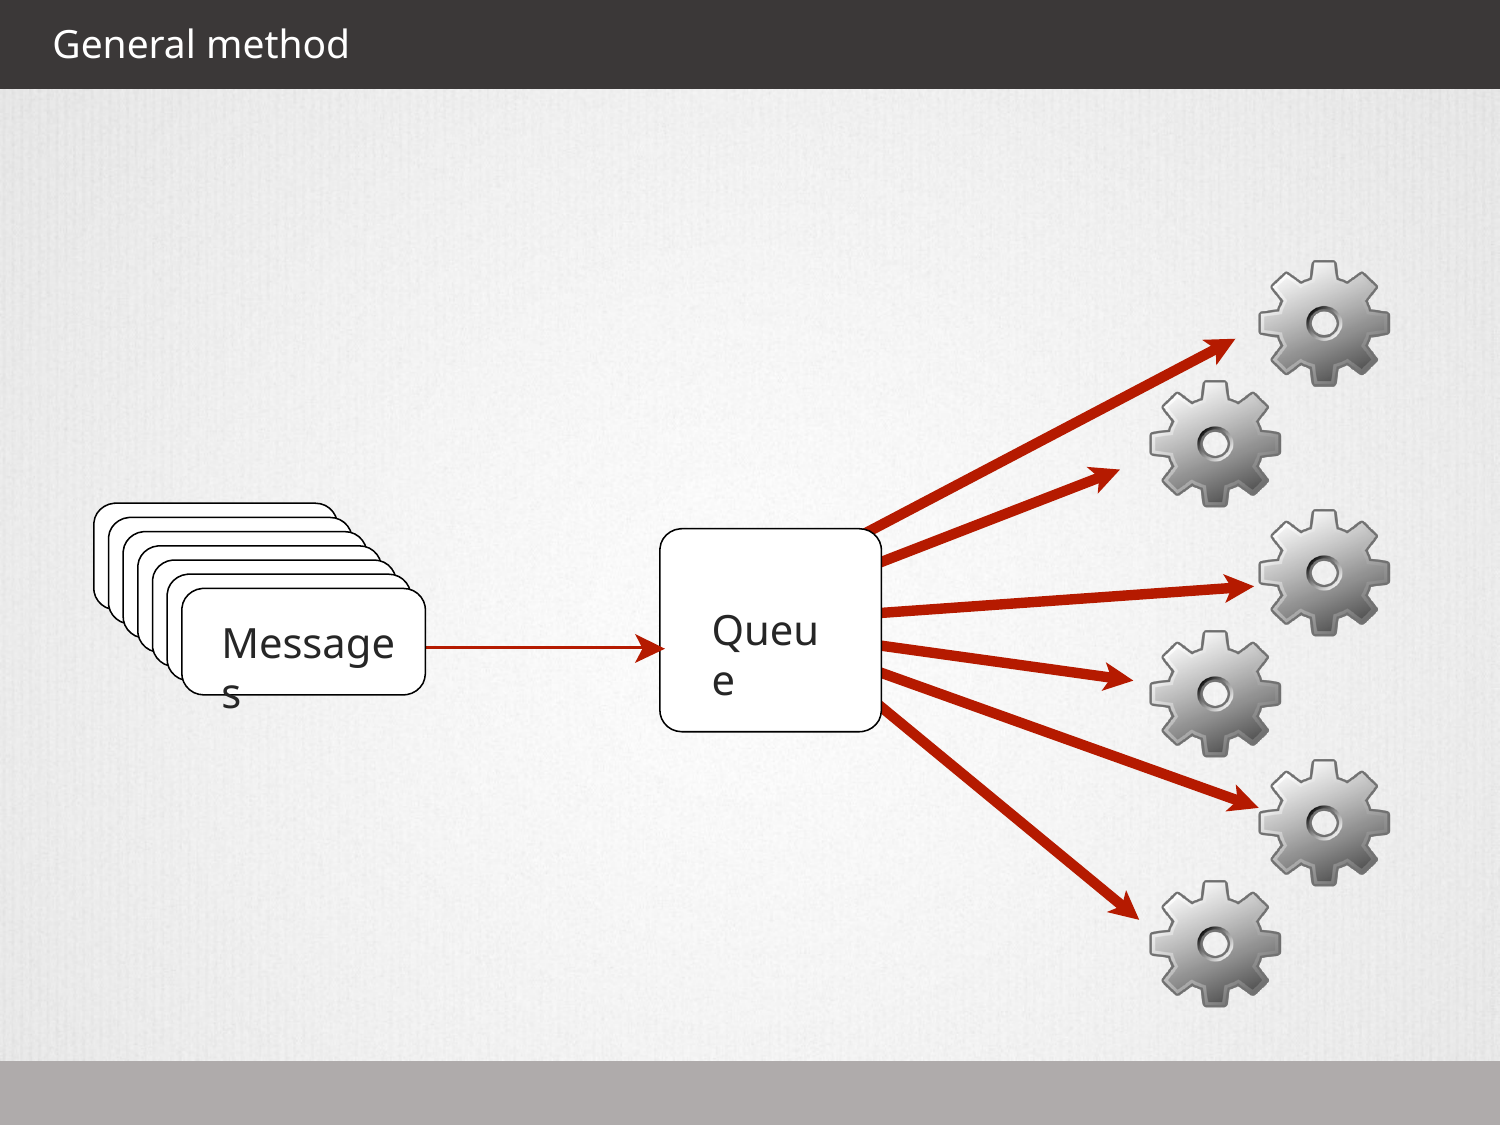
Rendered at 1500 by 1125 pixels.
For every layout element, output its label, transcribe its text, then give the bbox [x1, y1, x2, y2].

text_box [0, 1062, 1500, 1125]
text_box General method [0, 0, 1500, 89]
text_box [0, 89, 1500, 1062]
